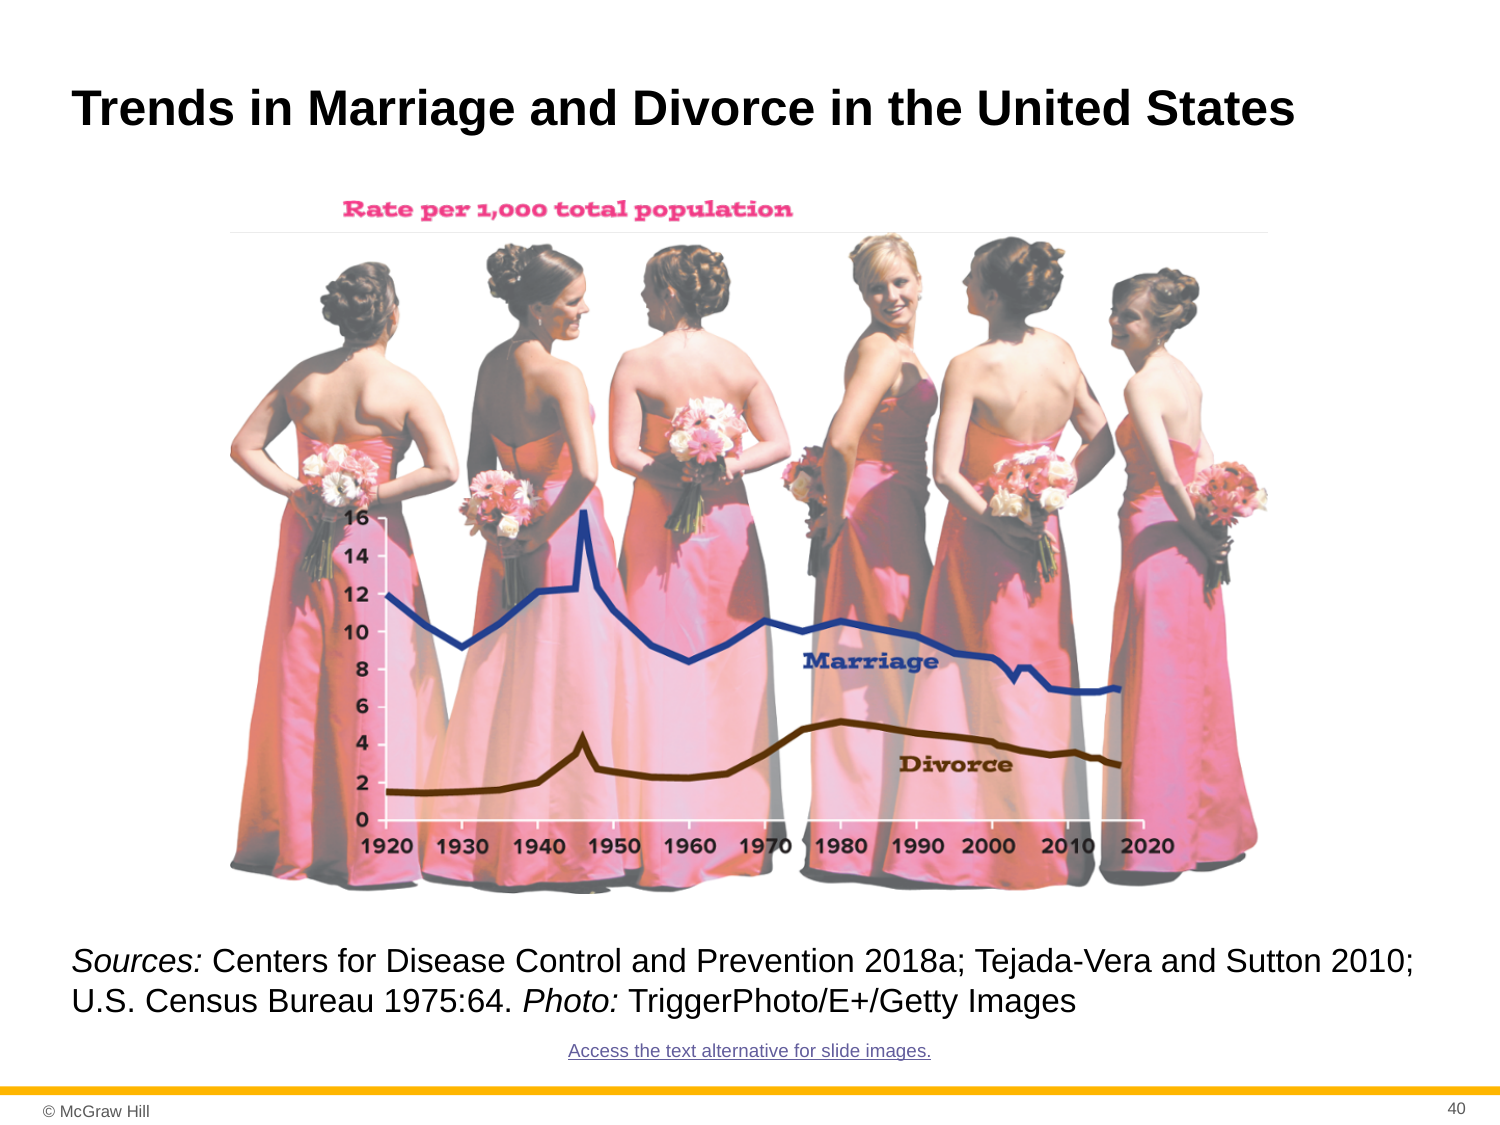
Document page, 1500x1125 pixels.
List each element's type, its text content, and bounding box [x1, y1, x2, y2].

list Access the text alternative for slide images. [525, 1037, 975, 1069]
title Trends in Marriage and Divorce in the United States [56, 50, 1444, 162]
list Sources: Centers for Disease Control and Prevention 2018a; Tejada-Vera and Sutton 2010; U.S. Census Bureau 1975:64. Photo: TriggerPhoto/E+/Getty Images [56, 932, 1444, 1025]
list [56, 200, 1442, 894]
